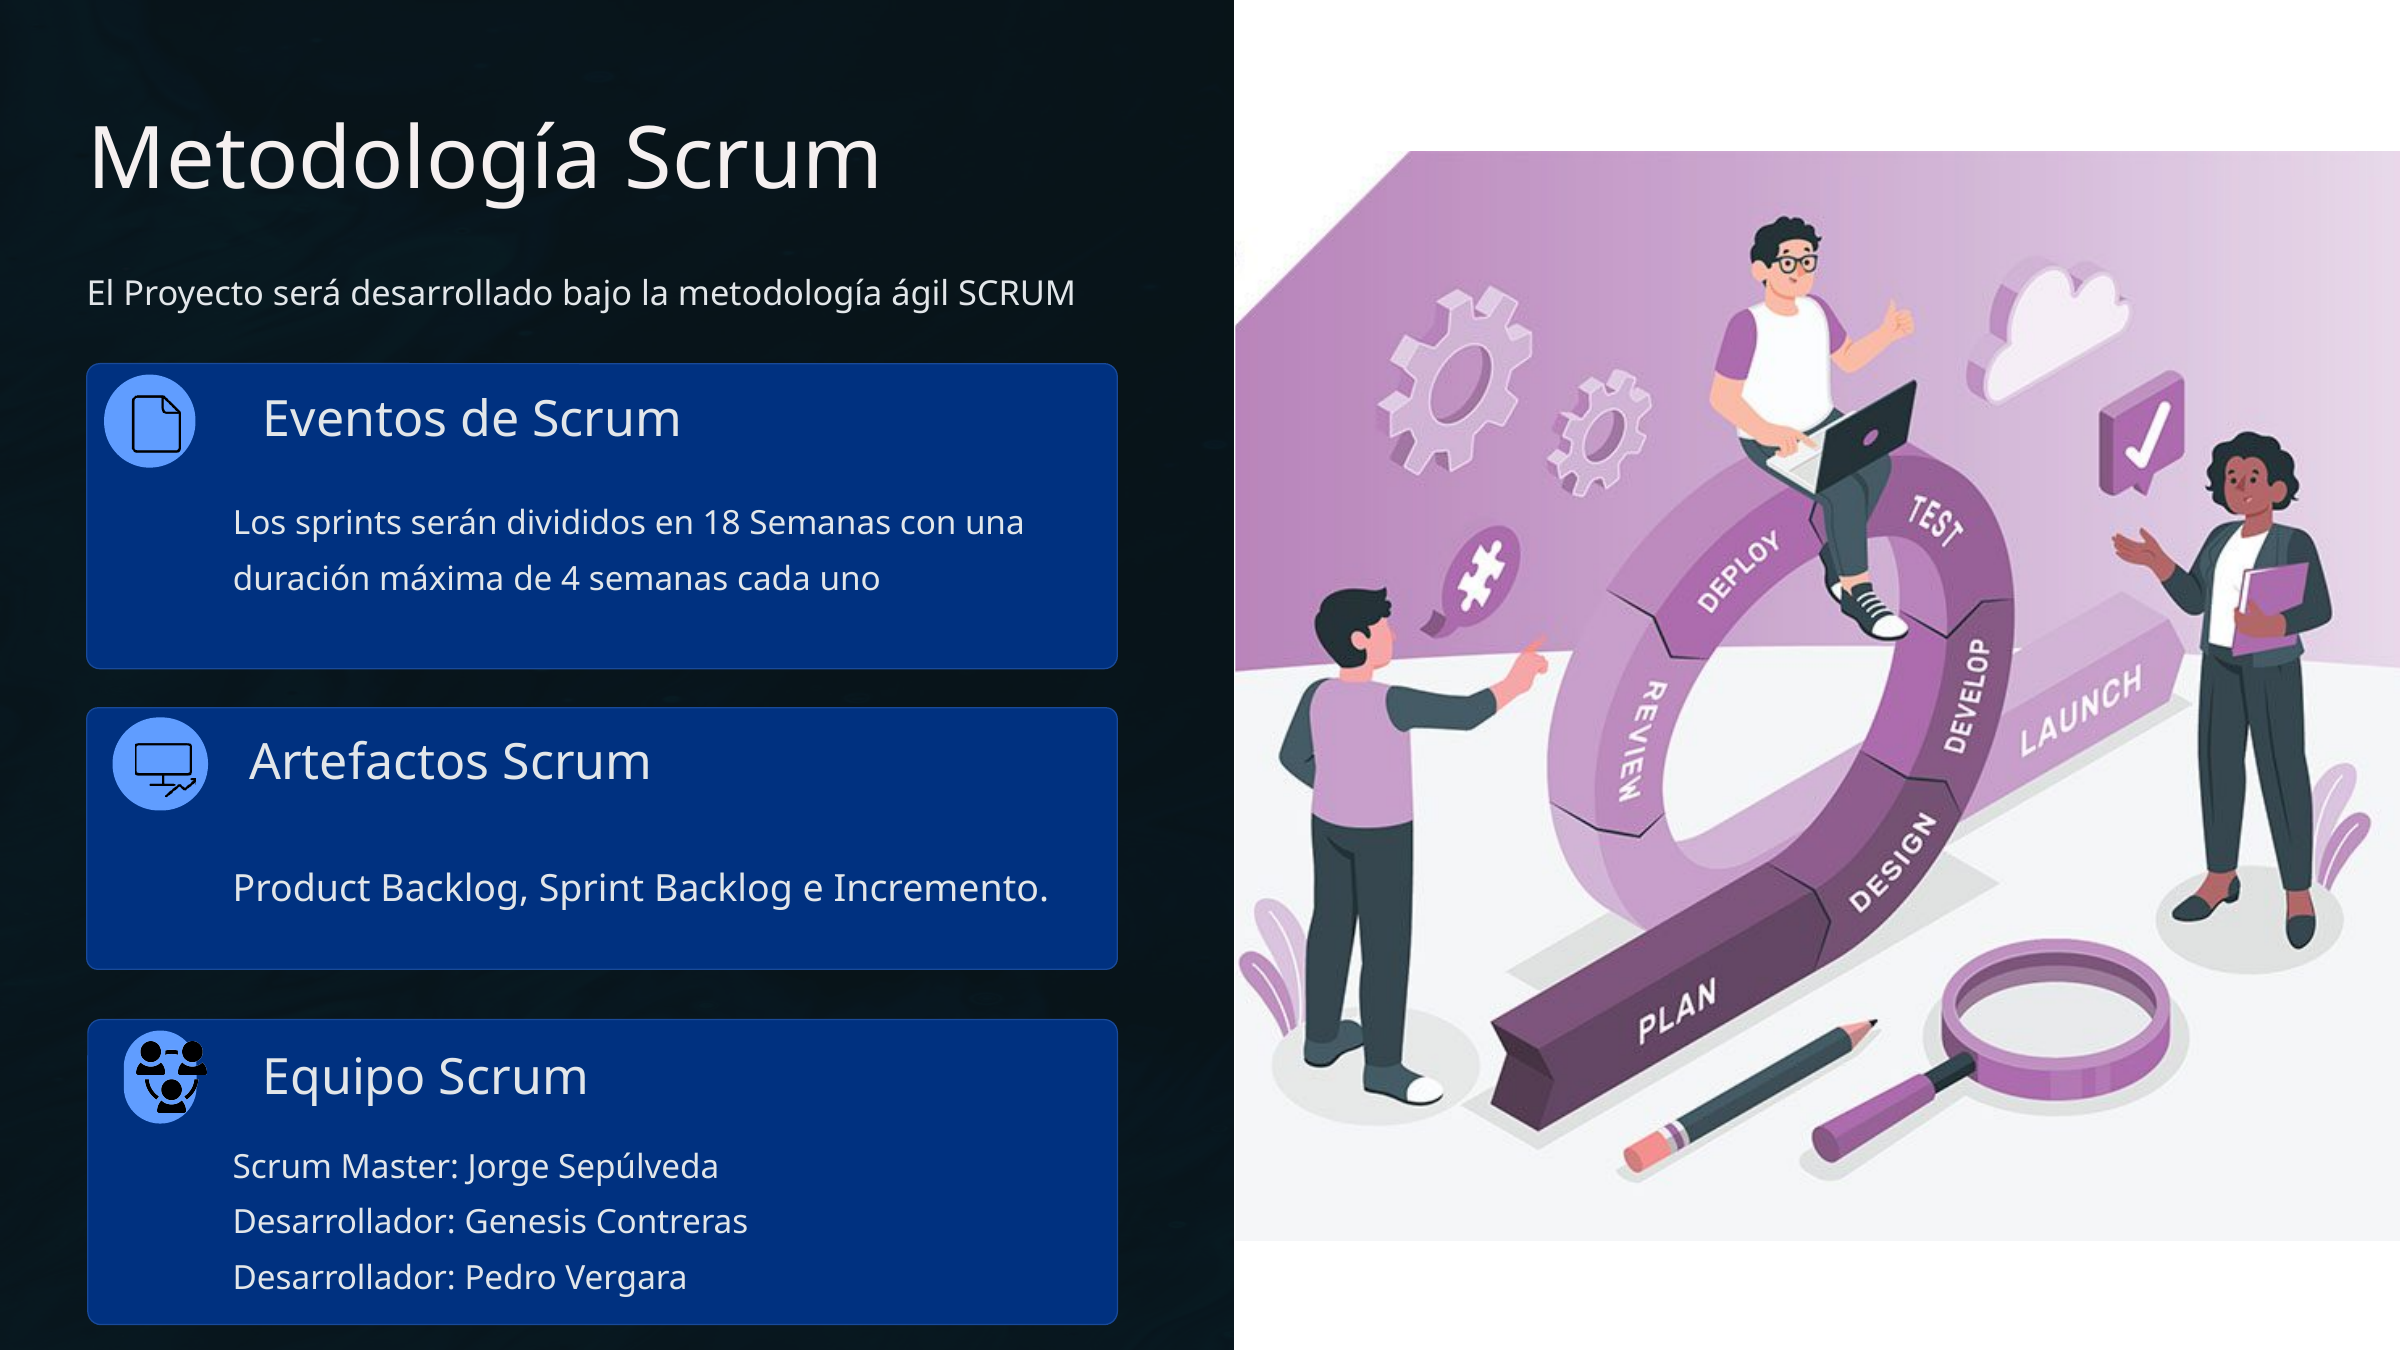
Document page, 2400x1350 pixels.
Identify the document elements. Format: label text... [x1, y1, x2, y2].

text_box [87, 1019, 1118, 1325]
text_box Metodología Scrum [87, 97, 392, 206]
text_box Eventos de Scrum [262, 392, 637, 441]
text_box Equipo Scrum [262, 1050, 753, 1099]
picture [135, 737, 196, 802]
text_box [104, 374, 184, 468]
text_box [184, 390, 196, 453]
text_box [123, 1030, 186, 1124]
picture [136, 1041, 207, 1113]
text_box El Proyecto será desarrollado bajo la metodología ágil SCRUM [86, 256, 1166, 368]
picture [128, 389, 184, 458]
text_box Los sprints serán divididos en 18 Semanas con una duración máxima de 4 semanas cada uno [232, 486, 870, 580]
text_box Artefactos Scrum [249, 735, 688, 784]
text_box [86, 707, 1118, 970]
picture [1235, 151, 2400, 1241]
text_box Scrum Master: Jorge Sepúlveda Desarrollador: Genesis Contreras Desarrollador: Pedro Vergara [232, 1130, 631, 1275]
text_box [112, 717, 209, 811]
text_box [86, 363, 1118, 669]
text_box [1234, 0, 2400, 1350]
text_box Product Backlog, Sprint Backlog e Incremento. [232, 855, 1041, 918]
